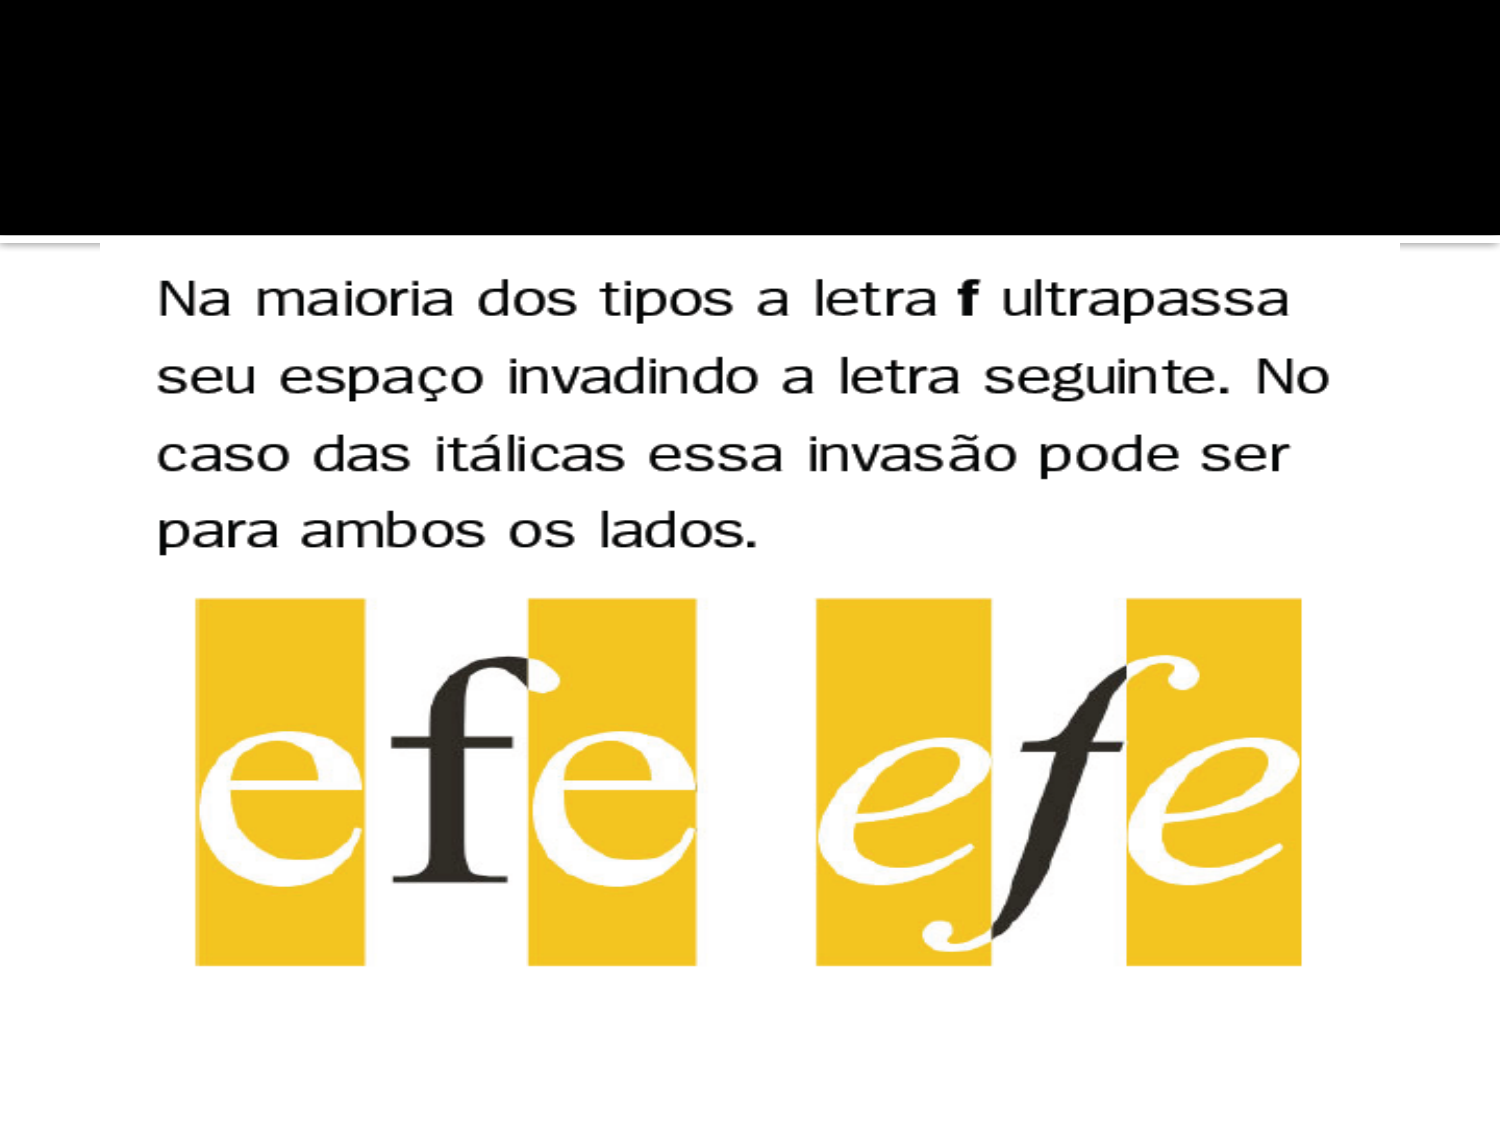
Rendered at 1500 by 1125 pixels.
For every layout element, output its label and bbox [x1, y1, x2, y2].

picture [100, 243, 1400, 1006]
